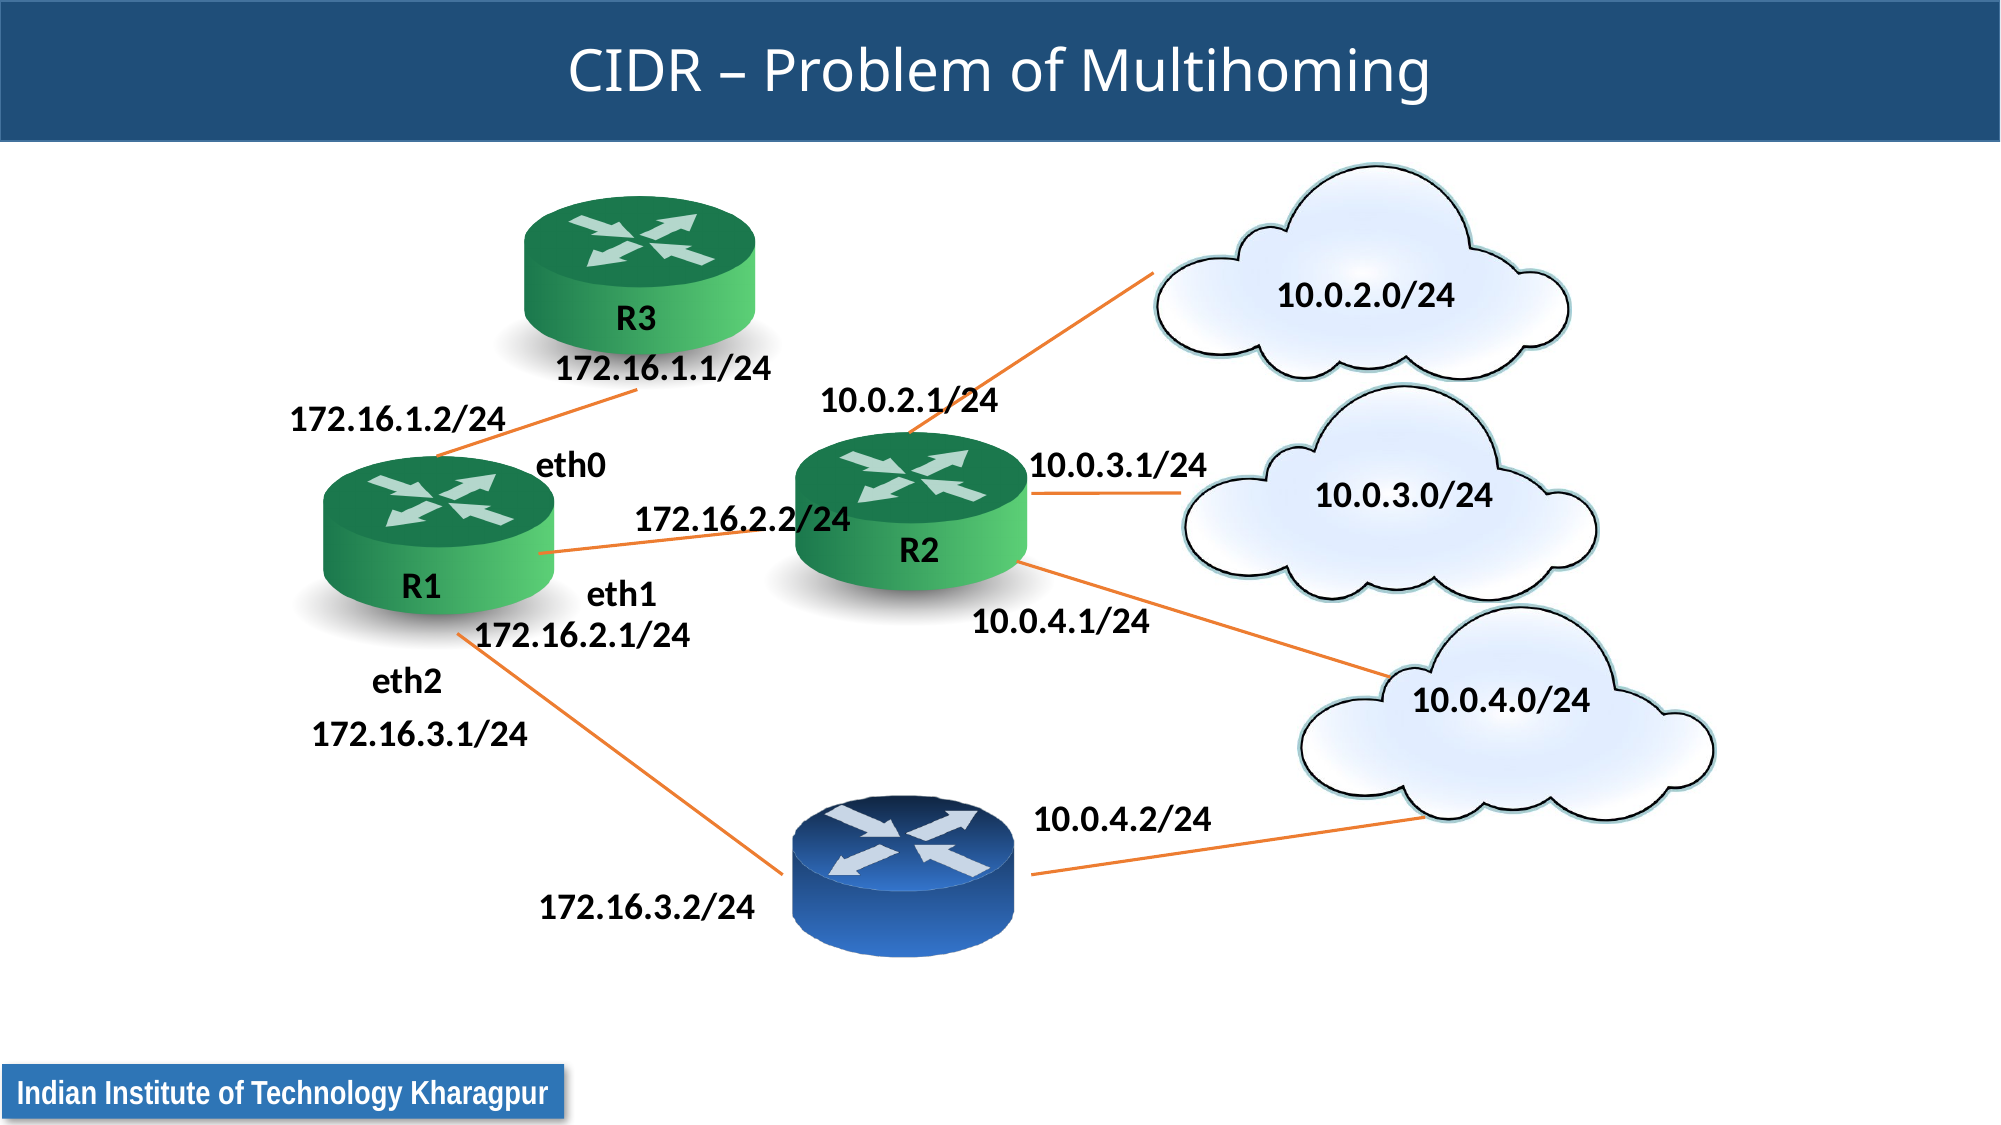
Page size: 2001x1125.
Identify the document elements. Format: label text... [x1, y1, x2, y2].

picture [291, 456, 582, 650]
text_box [1016, 561, 1391, 678]
picture [763, 432, 1055, 627]
text_box eth0 [582, 457, 622, 493]
text_box 172.16.3.1/24 [296, 701, 457, 762]
text_box 172.16.2.2/24 [618, 486, 763, 529]
text_box 10.0.4.2/24 [1032, 786, 1227, 817]
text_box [909, 272, 1154, 433]
picture [1153, 162, 1717, 824]
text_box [1031, 817, 1426, 875]
picture [782, 786, 1032, 963]
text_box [436, 389, 638, 457]
title CIDR – Problem of Multihoming [0, 8, 2000, 137]
text_box 172.16.1.1/24 [638, 335, 787, 396]
text_box 10.0.3.1/24 [1055, 432, 1181, 492]
text_box 172.16.1.2/24 [274, 386, 491, 446]
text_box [457, 633, 783, 875]
text_box eth2 [357, 650, 457, 701]
text_box 10.0.4.1/24 [955, 627, 1016, 649]
text_box 172.16.2.1/24 [582, 603, 706, 633]
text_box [538, 529, 764, 554]
picture [491, 196, 783, 390]
text_box 172.16.3.2/24 [523, 875, 771, 935]
text_box eth1 [582, 561, 673, 603]
text_box 10.0.2.1/24 [804, 368, 909, 428]
